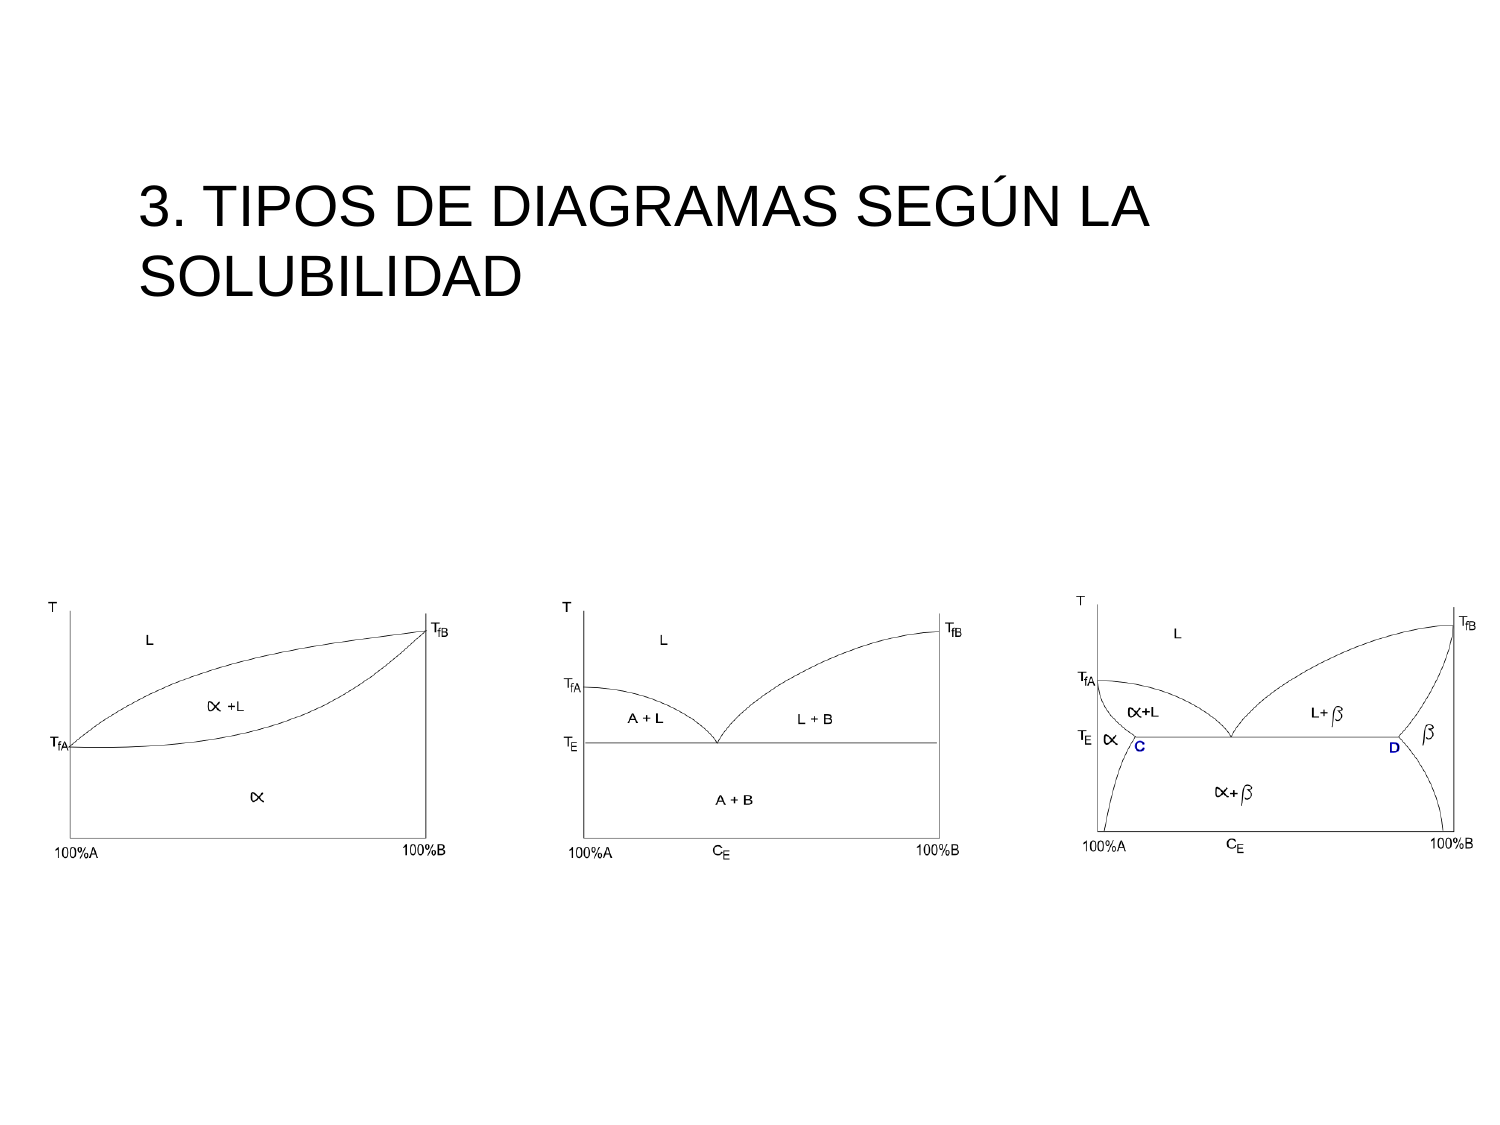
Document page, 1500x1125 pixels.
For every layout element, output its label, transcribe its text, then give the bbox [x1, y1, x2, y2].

text_box 3. TIPOS DE DIAGRAMAS SEGÚN LA SOLUBILIDAD [123, 160, 1341, 316]
picture [11, 560, 1499, 878]
